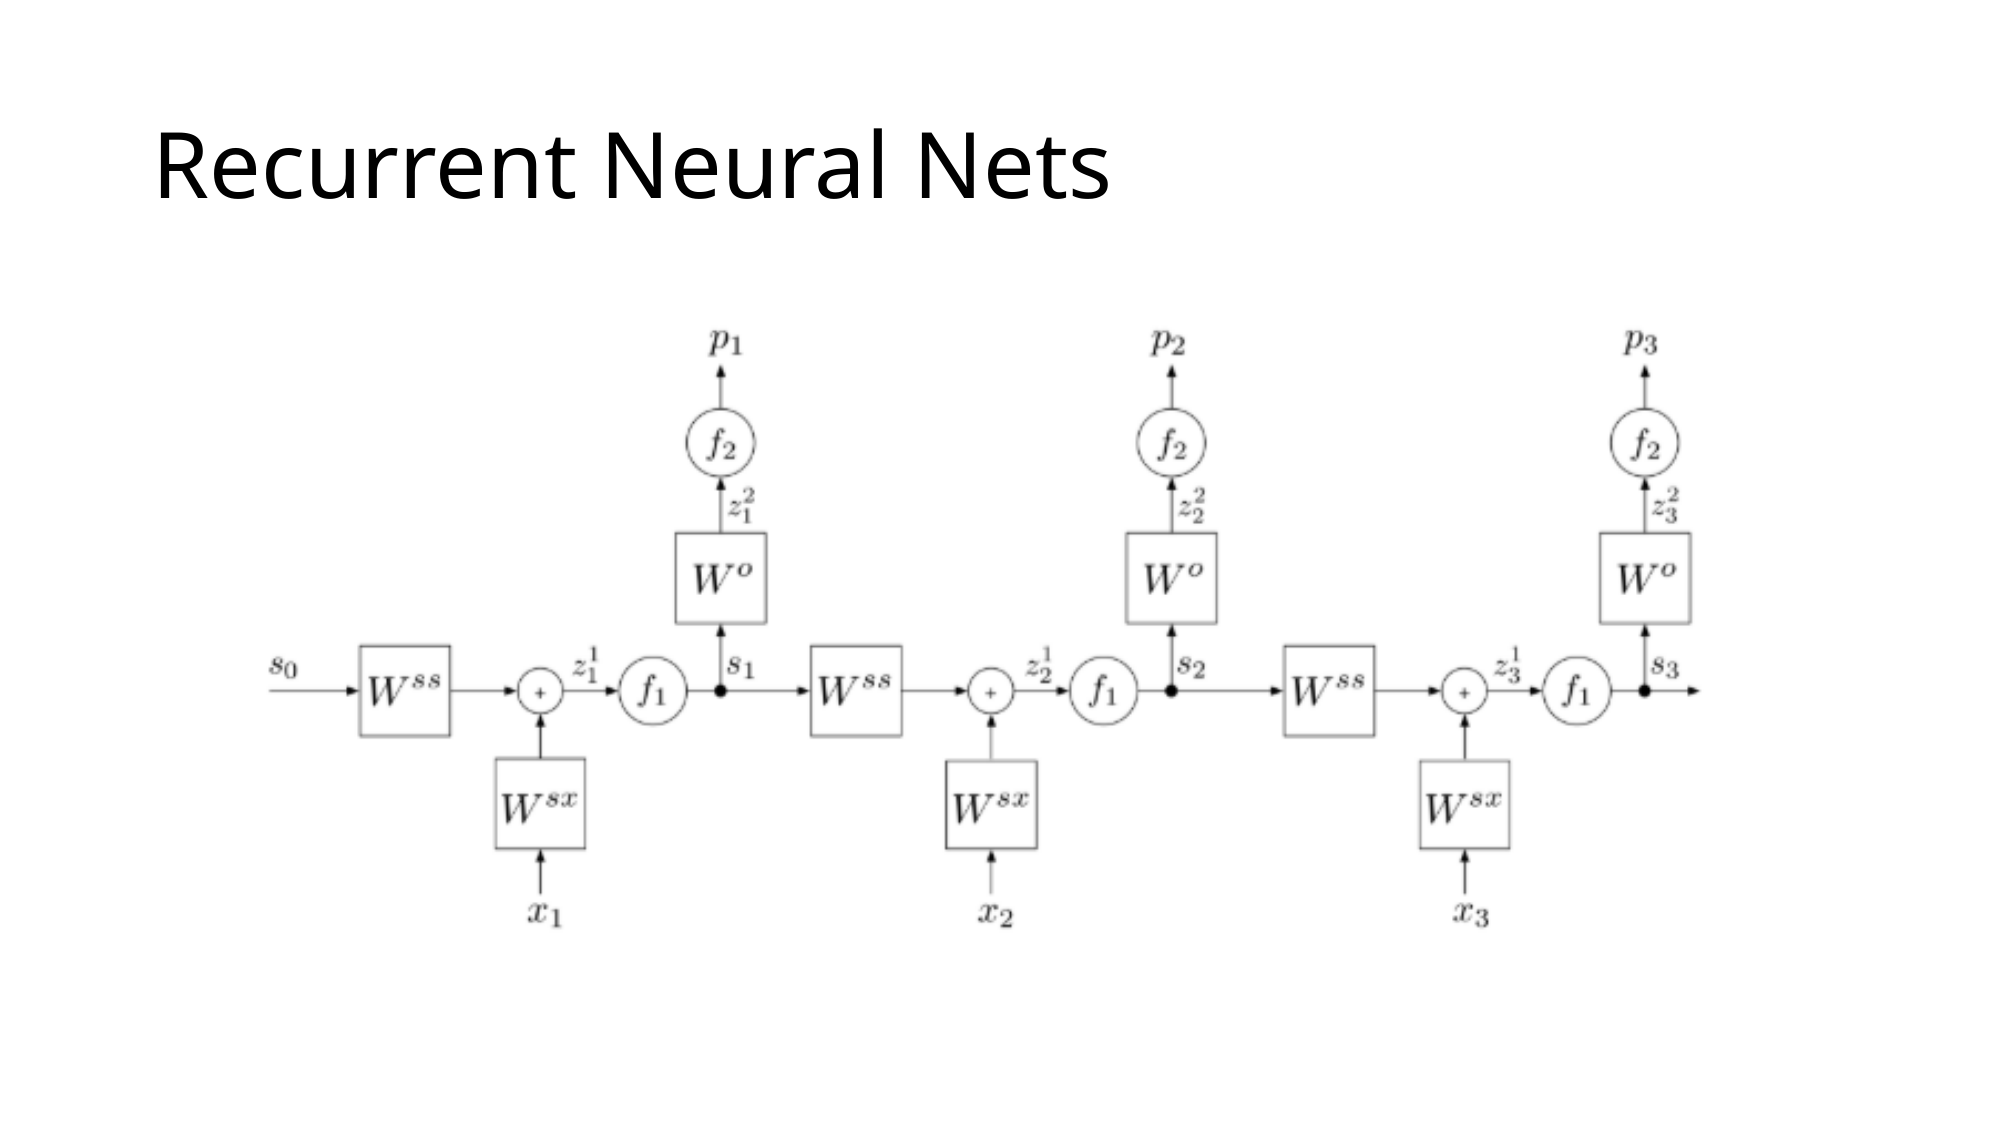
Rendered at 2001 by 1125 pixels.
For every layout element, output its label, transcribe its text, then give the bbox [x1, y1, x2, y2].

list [242, 320, 1758, 953]
title Recurrent Neural Nets [137, 59, 1863, 278]
